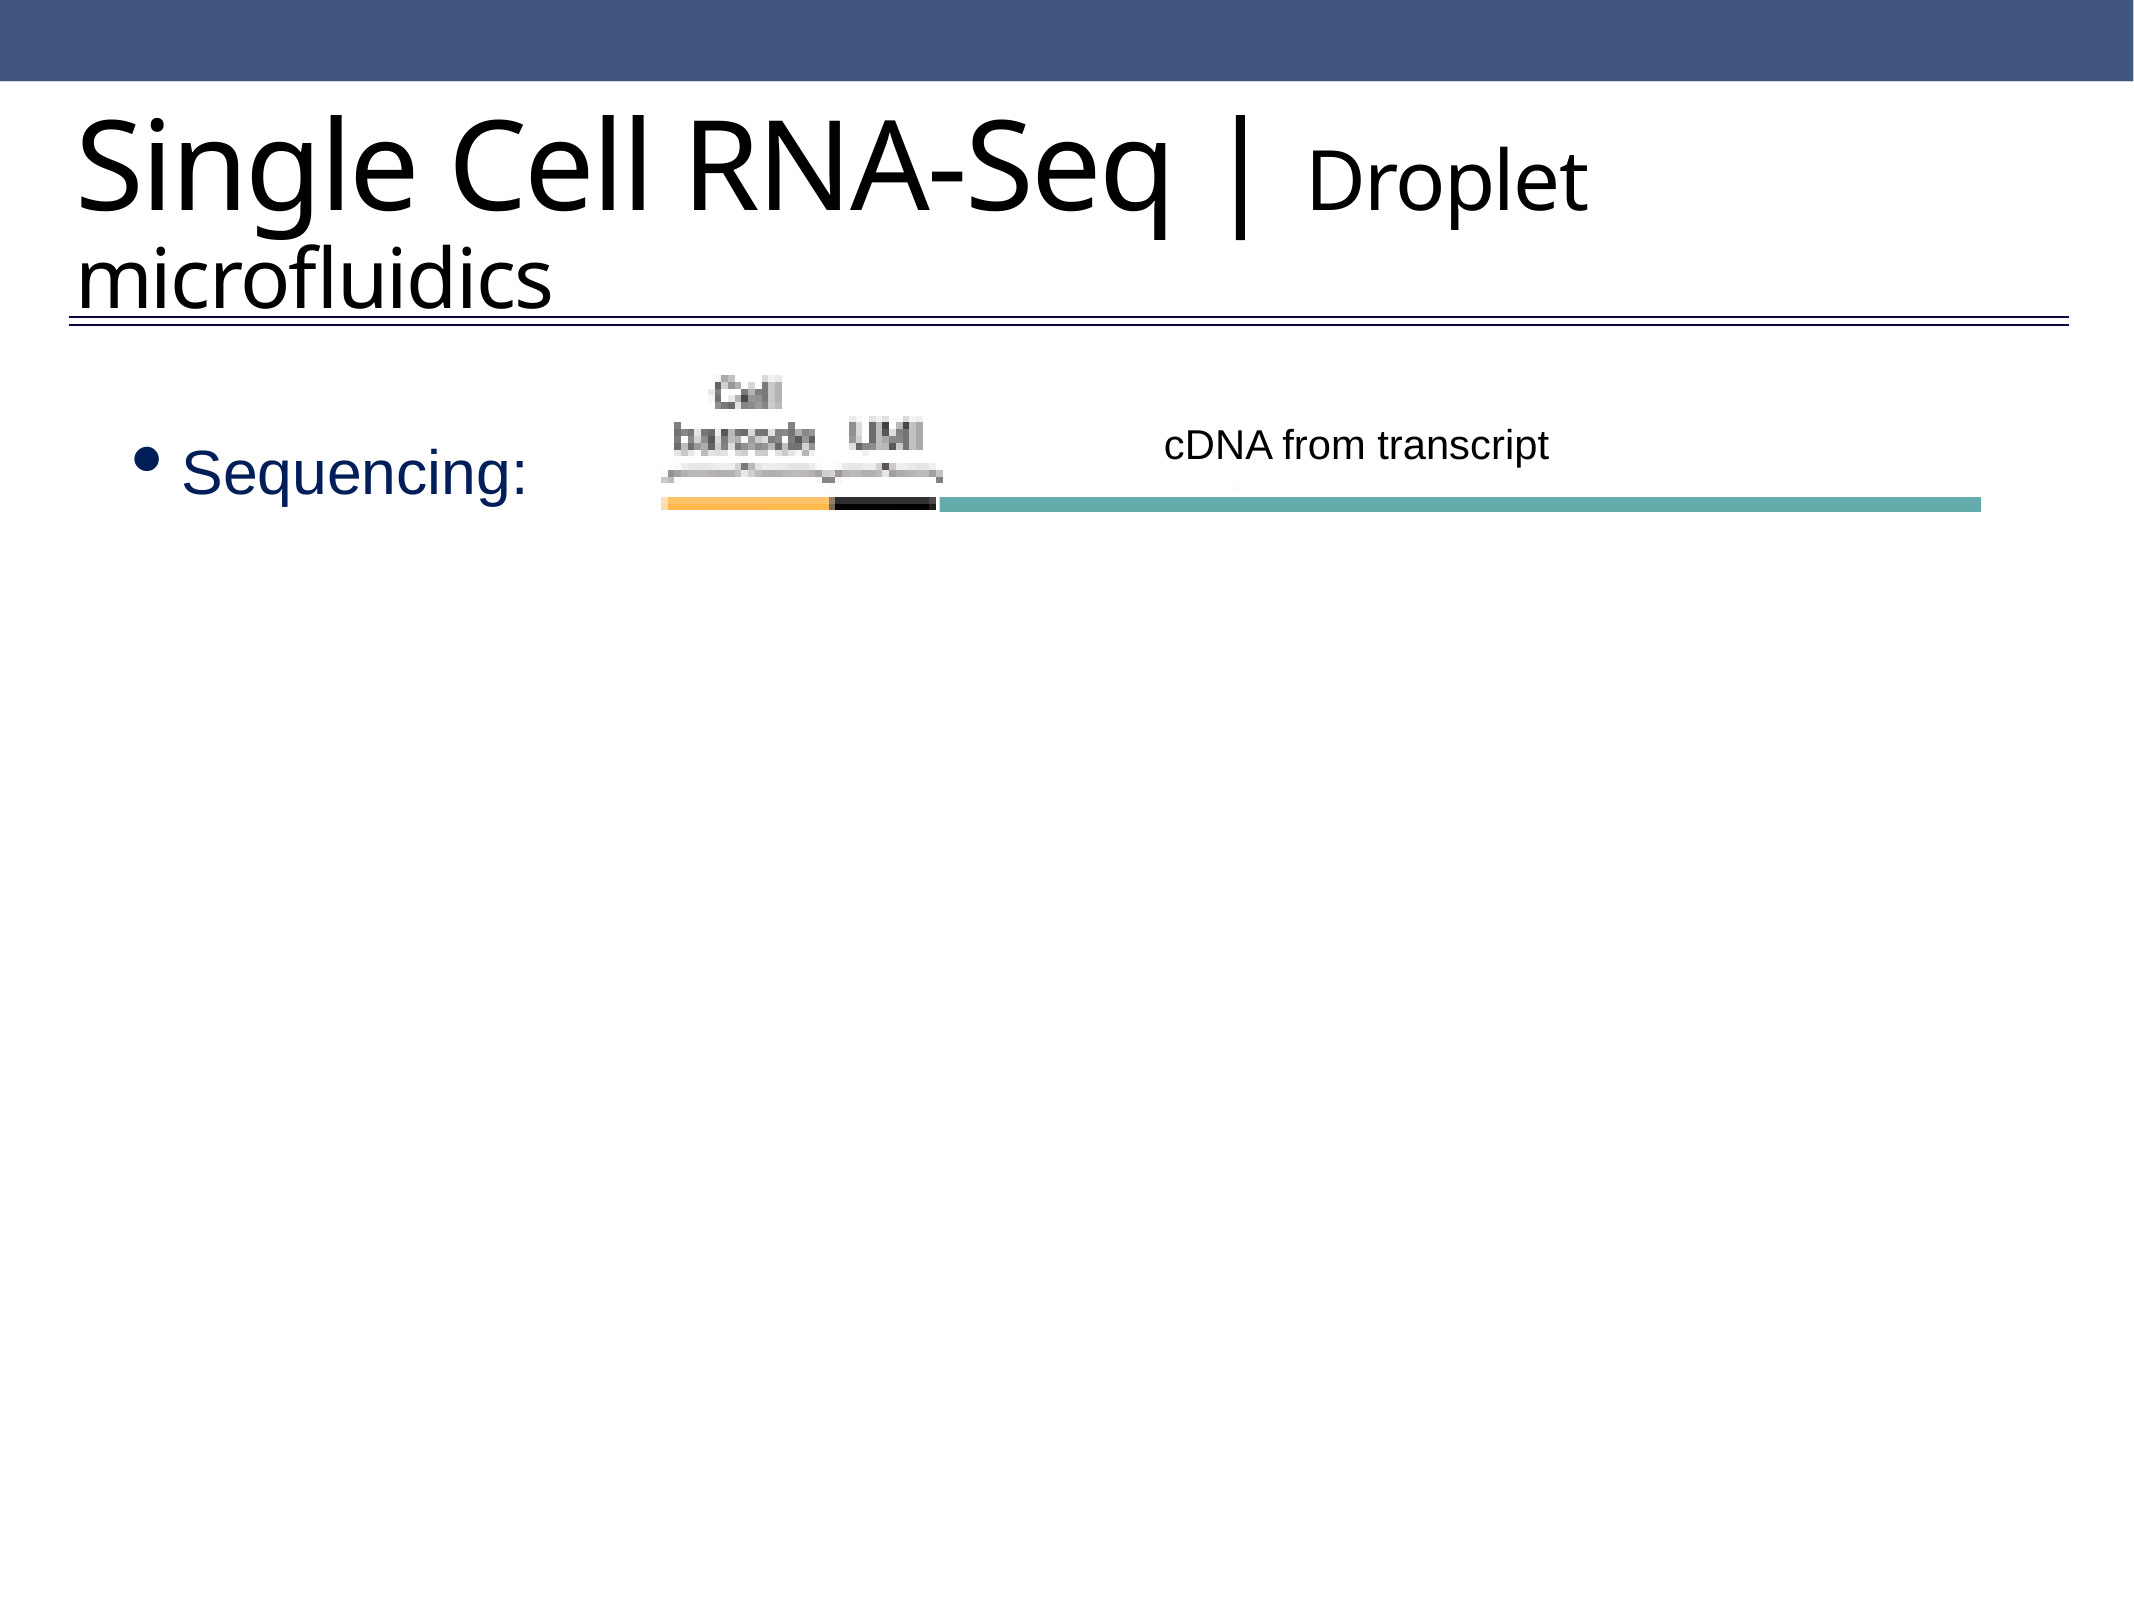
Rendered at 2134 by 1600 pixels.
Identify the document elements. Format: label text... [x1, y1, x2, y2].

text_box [526, 335, 1280, 534]
text_box [0, 0, 2134, 82]
text_box Single Cell RNA-Seq | Droplet microfluidics [66, 122, 2067, 307]
text_box [1280, 497, 1982, 512]
text_box cDNA from transcript [1280, 409, 1570, 477]
text_box Sequencing: [123, 423, 526, 516]
